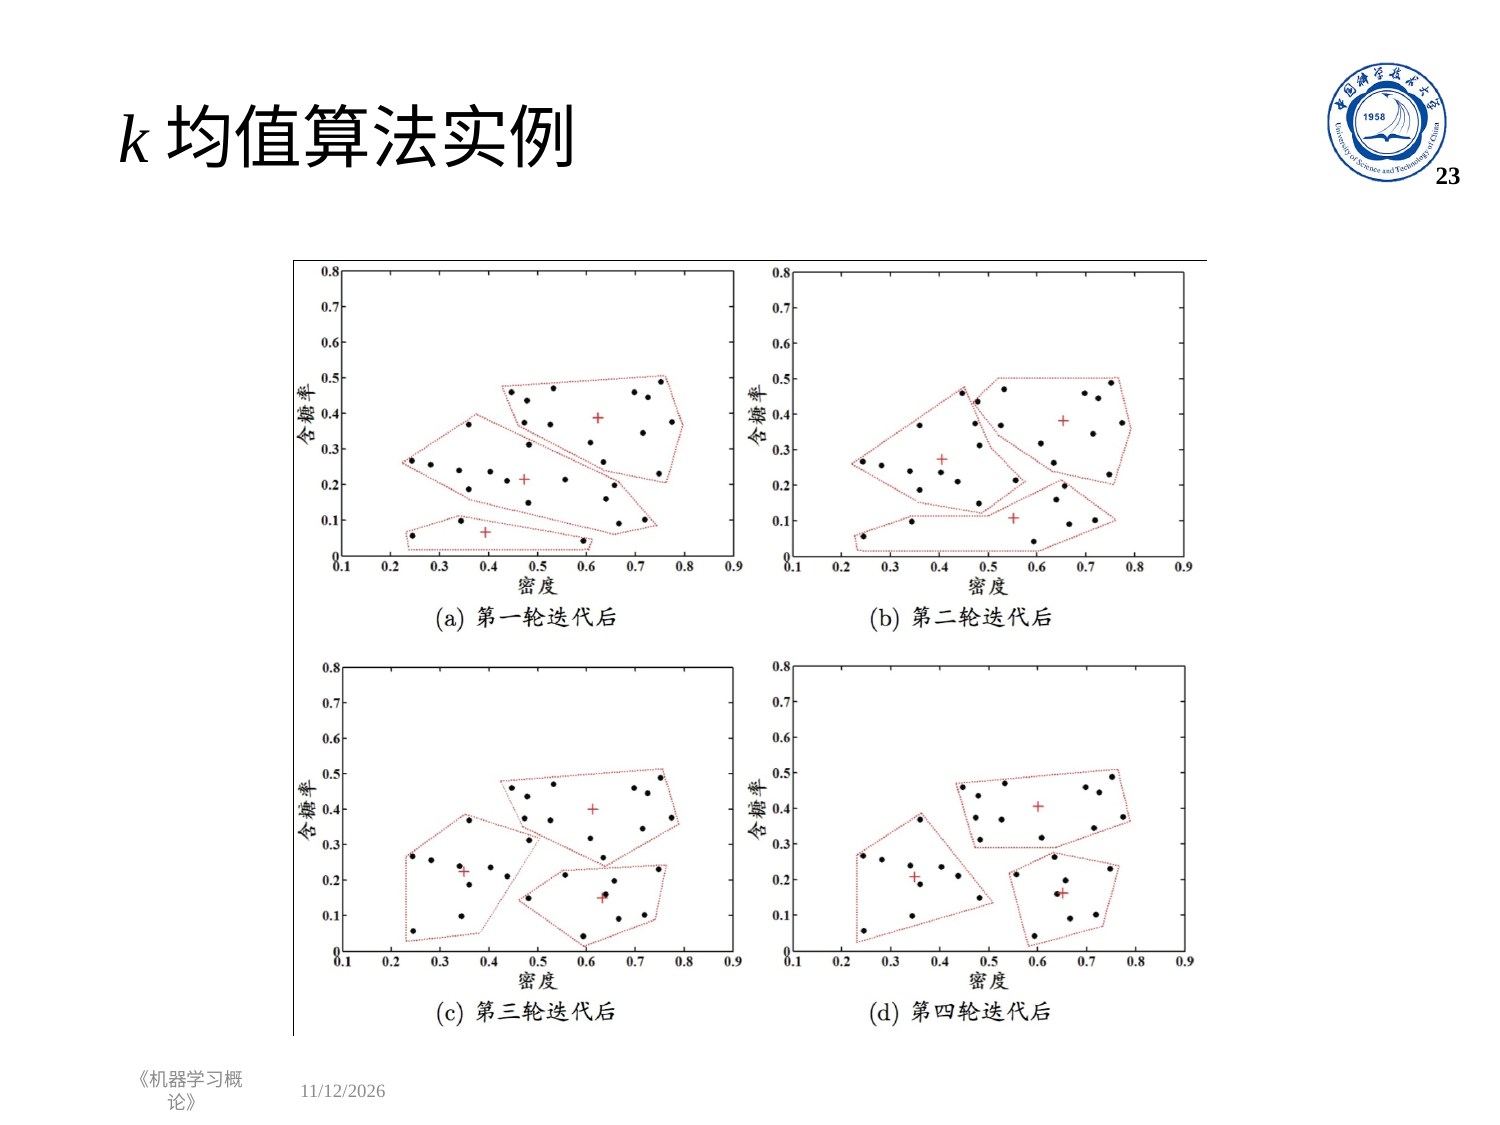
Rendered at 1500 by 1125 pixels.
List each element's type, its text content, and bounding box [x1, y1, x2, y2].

footer 《机器学习概论》 [104, 1068, 270, 1113]
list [293, 260, 1207, 1036]
title k均值算法实例 [103, 59, 1397, 221]
slide_number 23 [1372, 144, 1476, 205]
picture [1397, 59, 1450, 144]
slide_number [285, 1068, 422, 1113]
